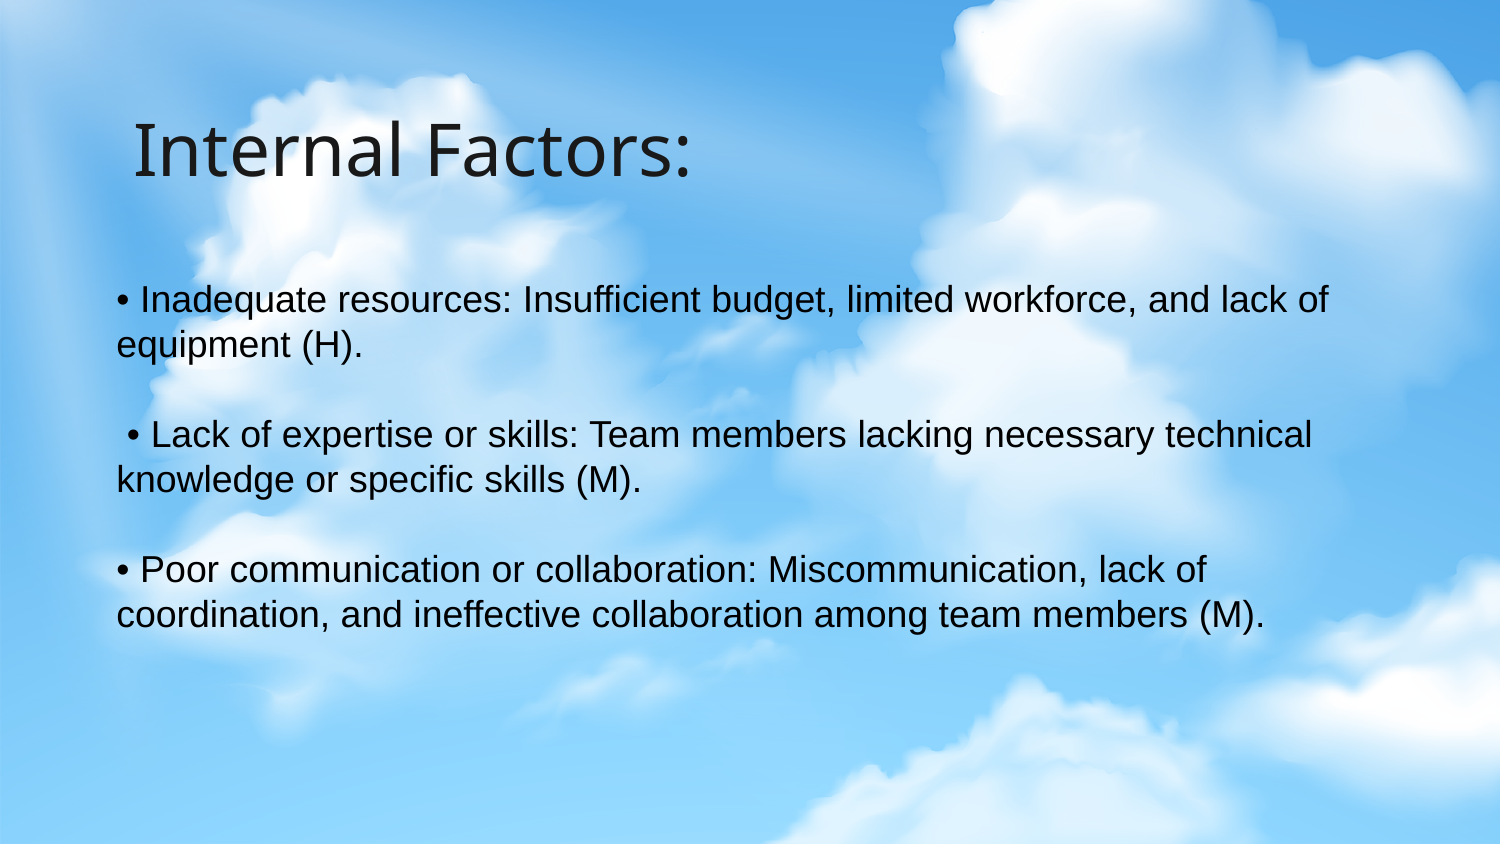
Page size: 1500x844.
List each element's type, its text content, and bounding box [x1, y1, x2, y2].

picture [0, 0, 1500, 844]
text_box • Inadequate resources: Insufficient budget, limited workforce, and lack of equipment (H). • Lack of expertise or skills: Team members lacking necessary technical knowledge or specific skills (M). • Poor communication or collaboration: Miscommunication, lack of coordination, and ineffective collaboration among team members (M). [101, 268, 1373, 643]
title Internal Factors: [118, 88, 1383, 179]
